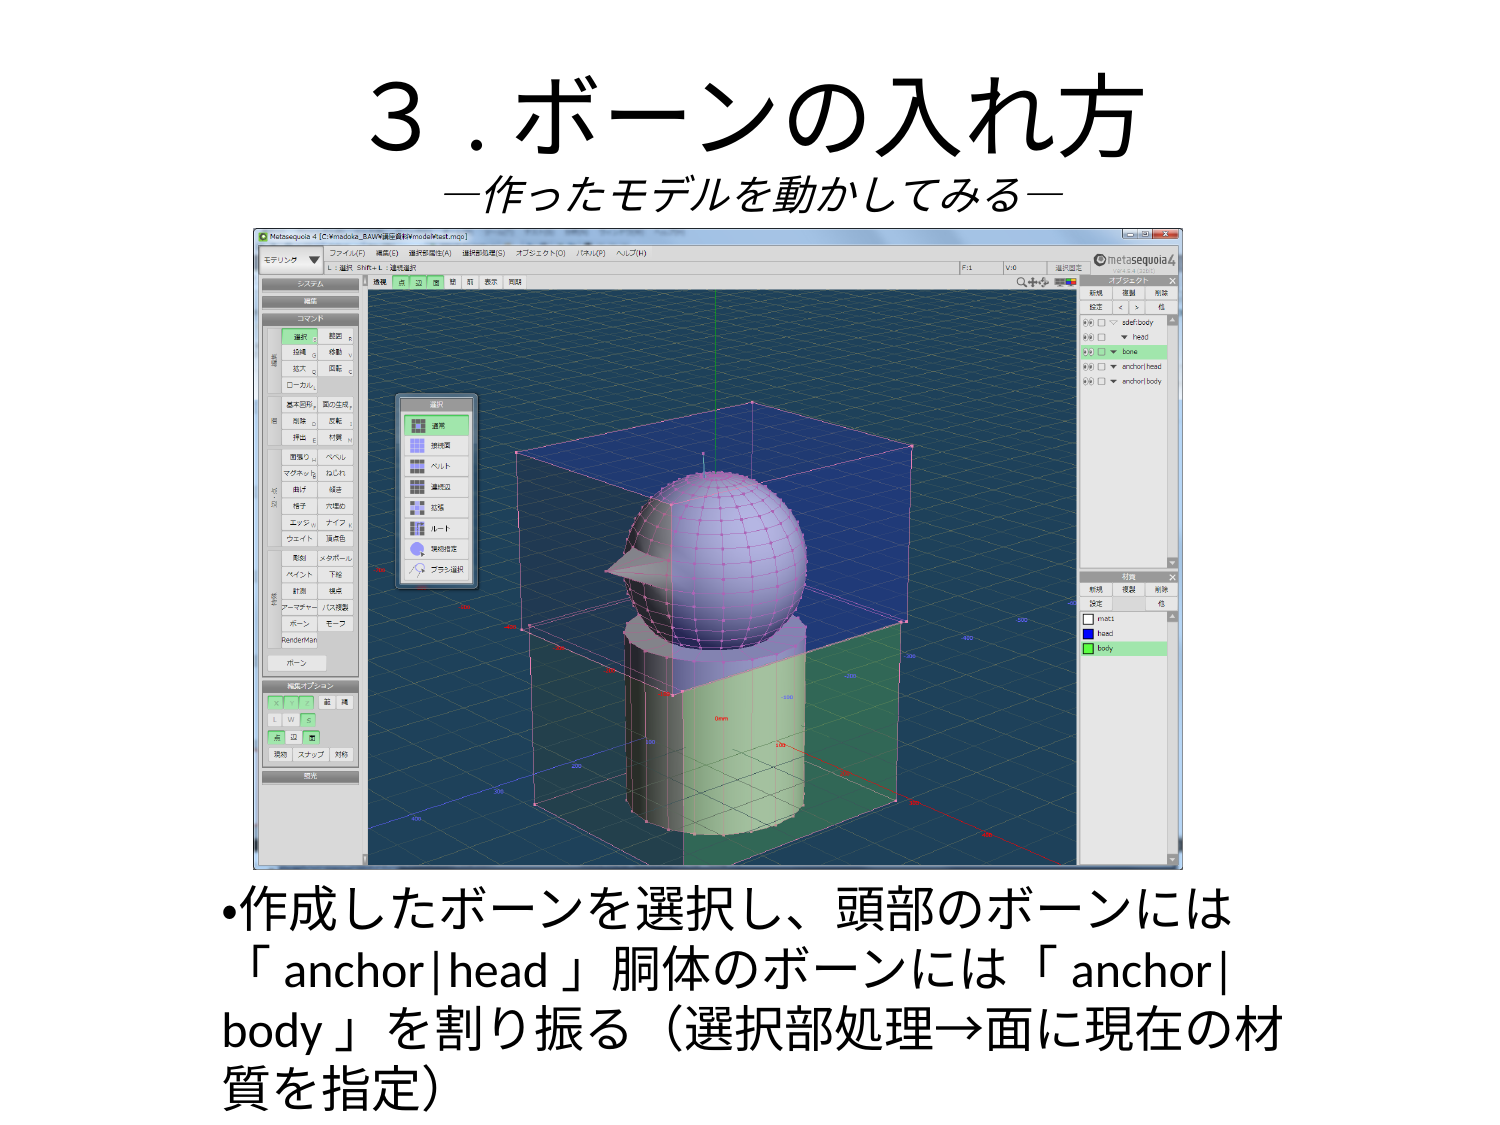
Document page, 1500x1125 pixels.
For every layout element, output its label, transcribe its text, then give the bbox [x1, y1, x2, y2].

picture [253, 228, 1183, 870]
title ３.ボーンの入れ方 ―作ったモデルを動かしてみる― [75, 45, 1425, 233]
text_box ・作成したボーンを選択し、頭部のボーンには「anchor|head」胴体のボーンには「anchor|body」を割り振る（選択部処理→面に現在の材質を指定） [206, 869, 1317, 1125]
